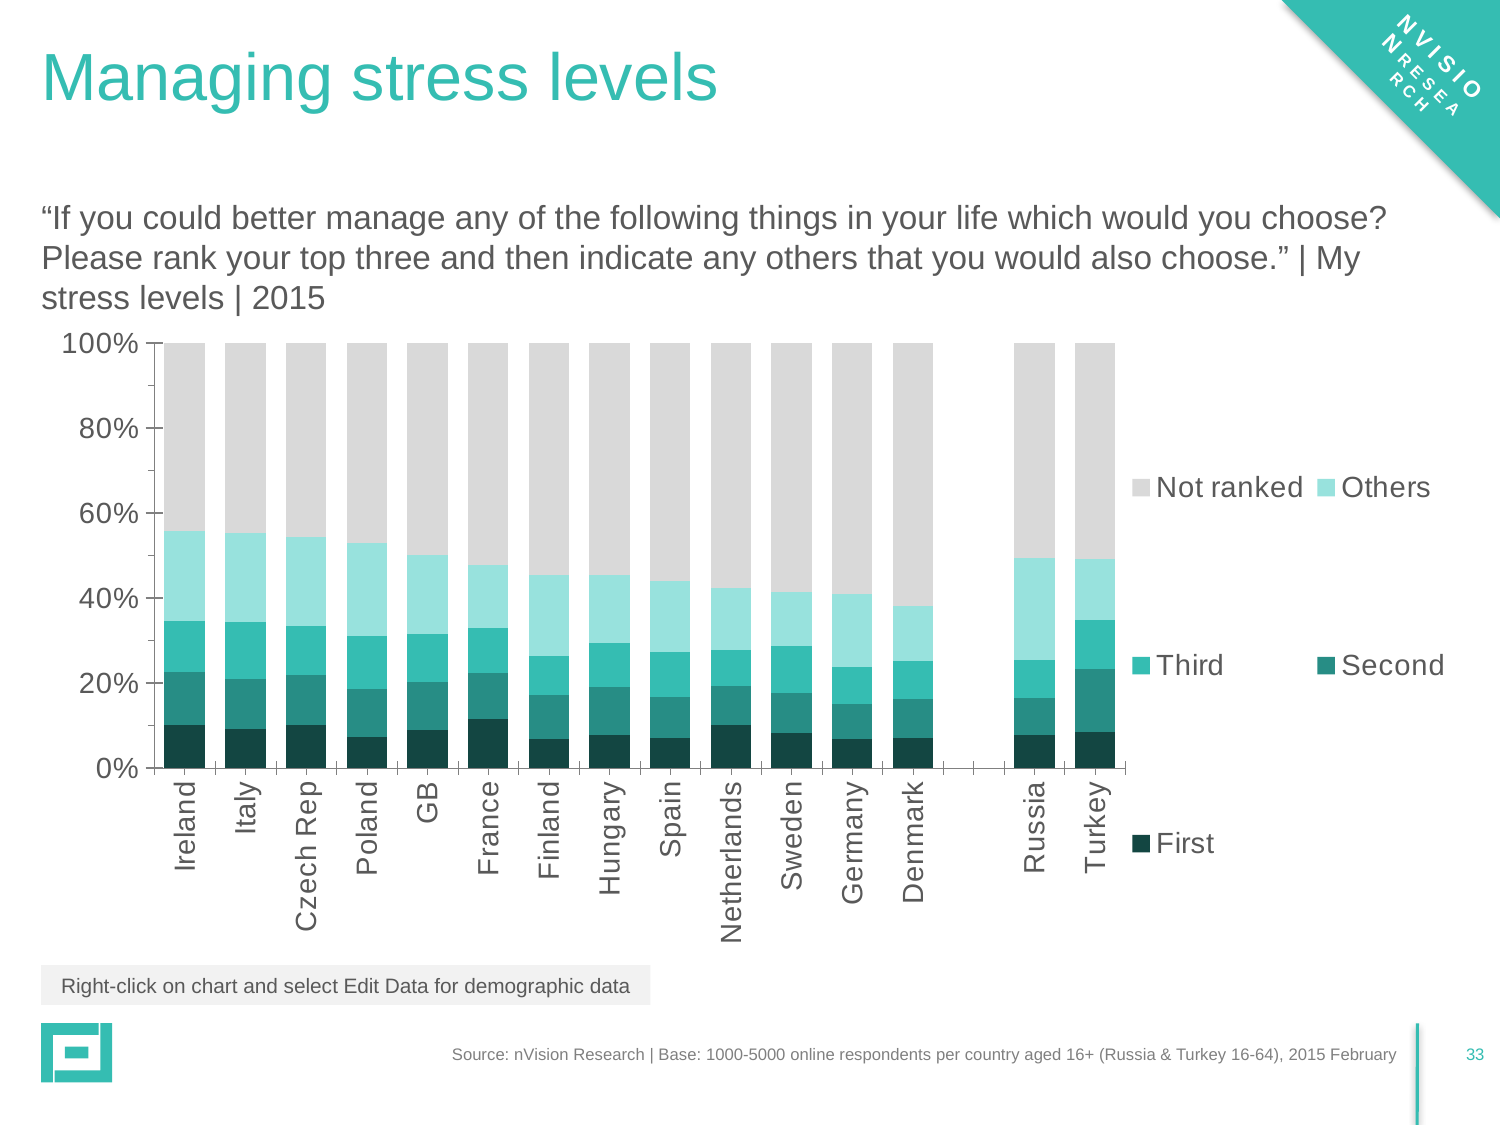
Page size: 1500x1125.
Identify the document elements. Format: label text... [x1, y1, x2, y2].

list “If you could better manage any of the following things in your life which would you choose? Please rank your top three and then indicate any others that you would also choose.” | My stress levels | 2015 [41, 196, 1459, 318]
list Source: nVision Research | Base: 1000-5000 online respondents per country aged 16+ (Russia & Turkey 16-64), 2015 February [112, 1039, 1414, 1072]
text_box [1281, 0, 1500, 219]
chart [40, 326, 1460, 1006]
title Managing stress levels [41, 42, 1276, 116]
